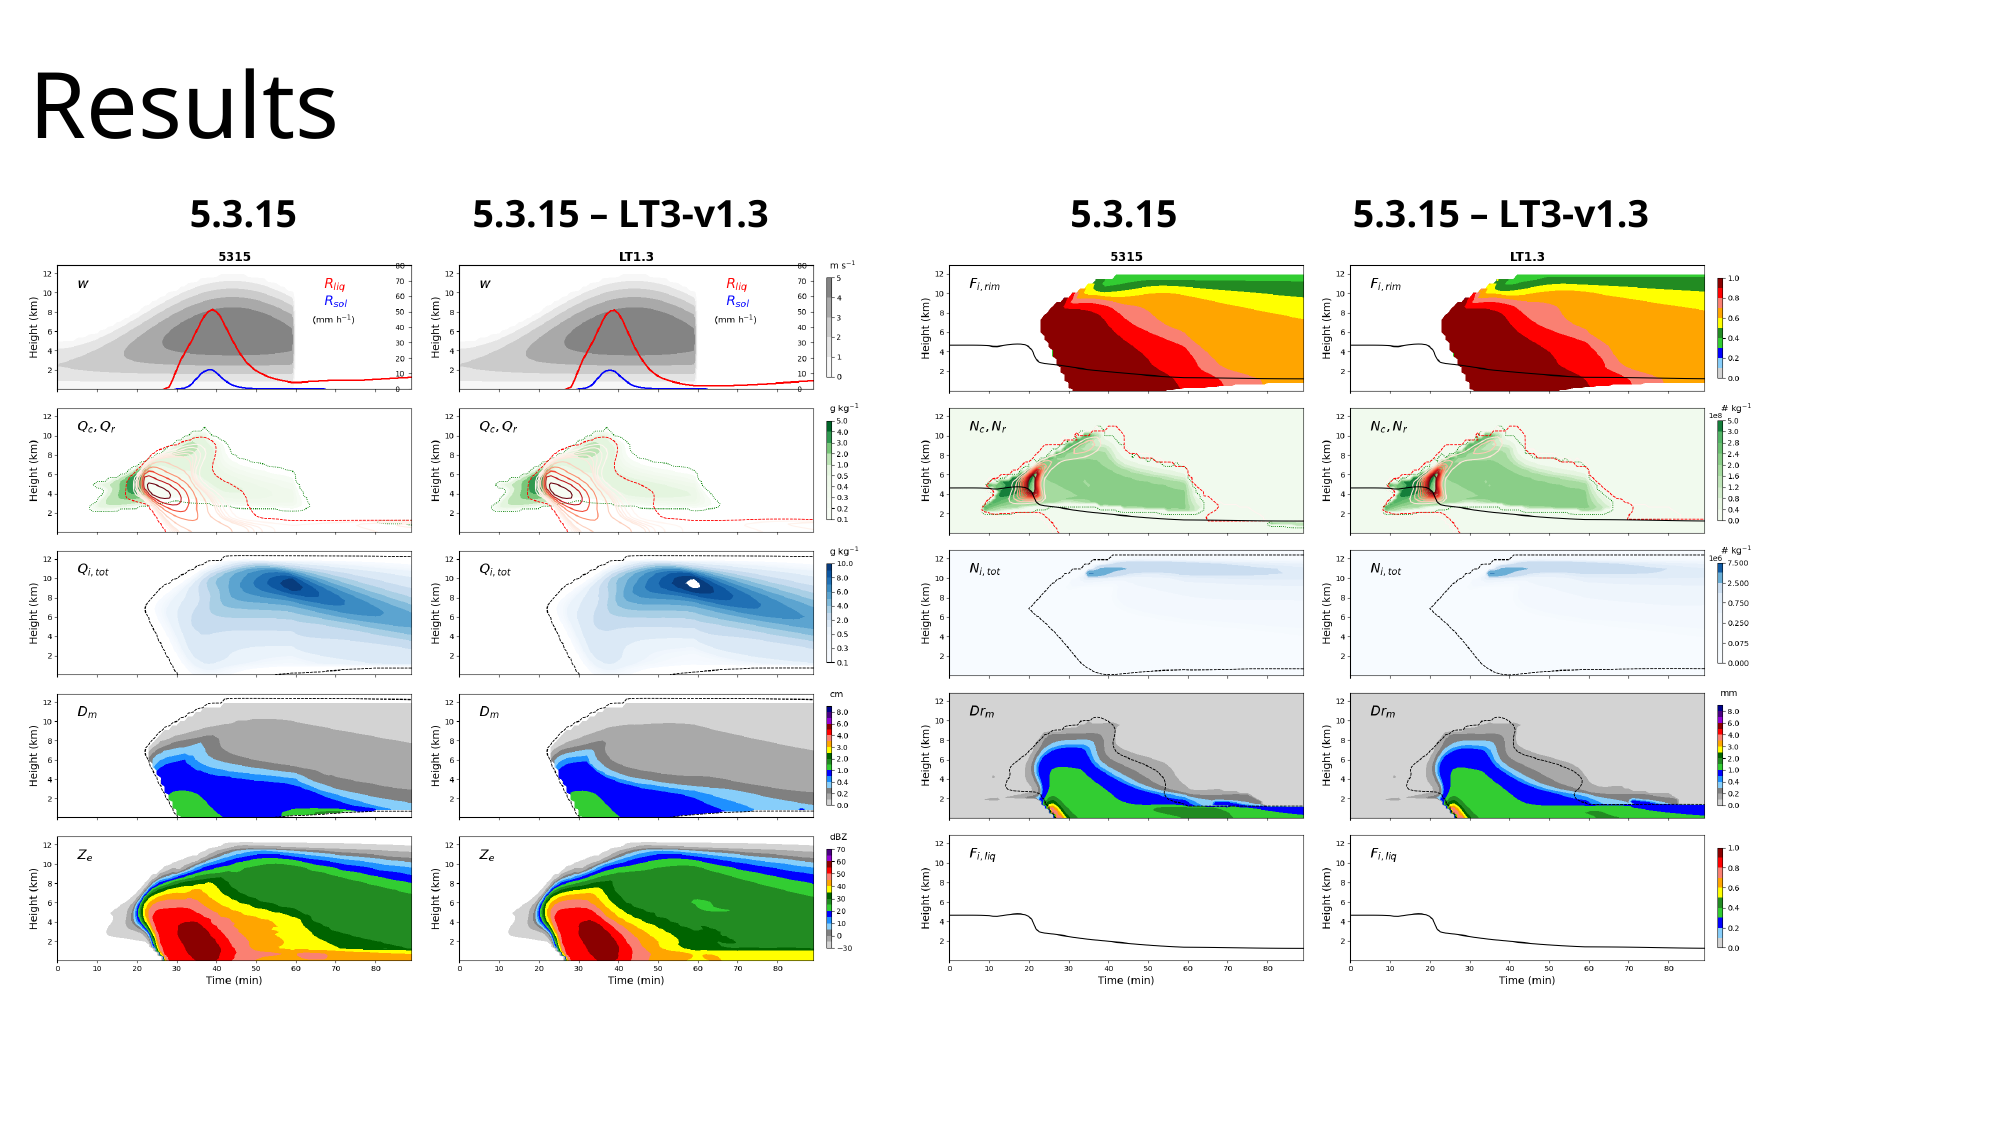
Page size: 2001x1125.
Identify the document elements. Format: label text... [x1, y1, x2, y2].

text_box 5.3.15 [71, 182, 417, 242]
picture [14, 242, 899, 994]
title Results [14, 0, 1740, 218]
text_box 5.3.15 [951, 182, 1297, 242]
picture [905, 242, 1790, 994]
text_box 5.3.15 – LT3-v1.3 [1328, 182, 1674, 242]
text_box 5.3.15 – LT3-v1.3 [448, 182, 794, 242]
